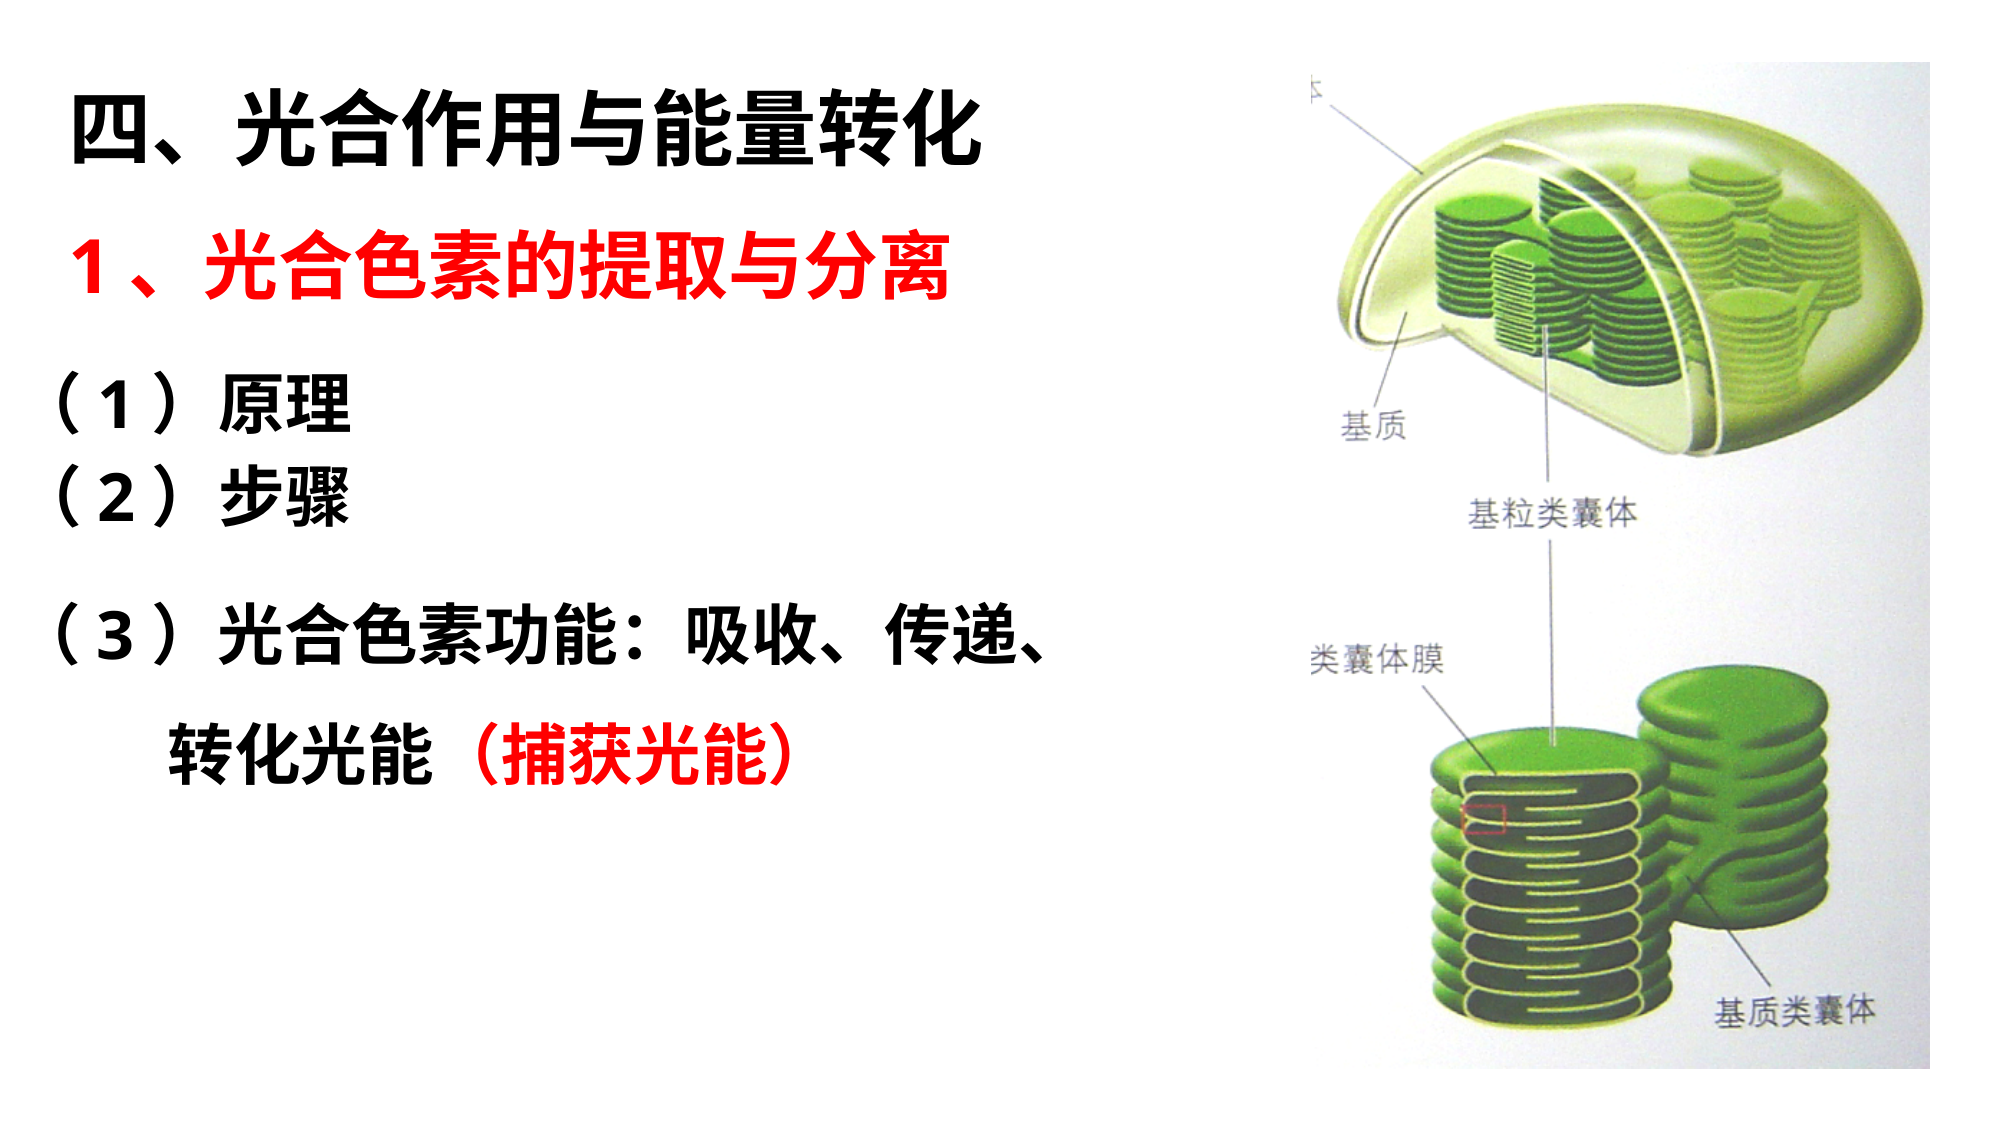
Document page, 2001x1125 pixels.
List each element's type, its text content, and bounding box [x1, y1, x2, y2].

text_box 四、光合作用与能量转化 [53, 80, 1171, 205]
text_box 1、光合色素的提取与分离 [53, 221, 1171, 347]
picture [1310, 62, 1930, 1069]
text_box （3）光合色素功能：吸收、传递、 转化光能（捕获光能） [0, 545, 1310, 801]
text_box （1）原理 （2）步骤 [0, 363, 1118, 489]
